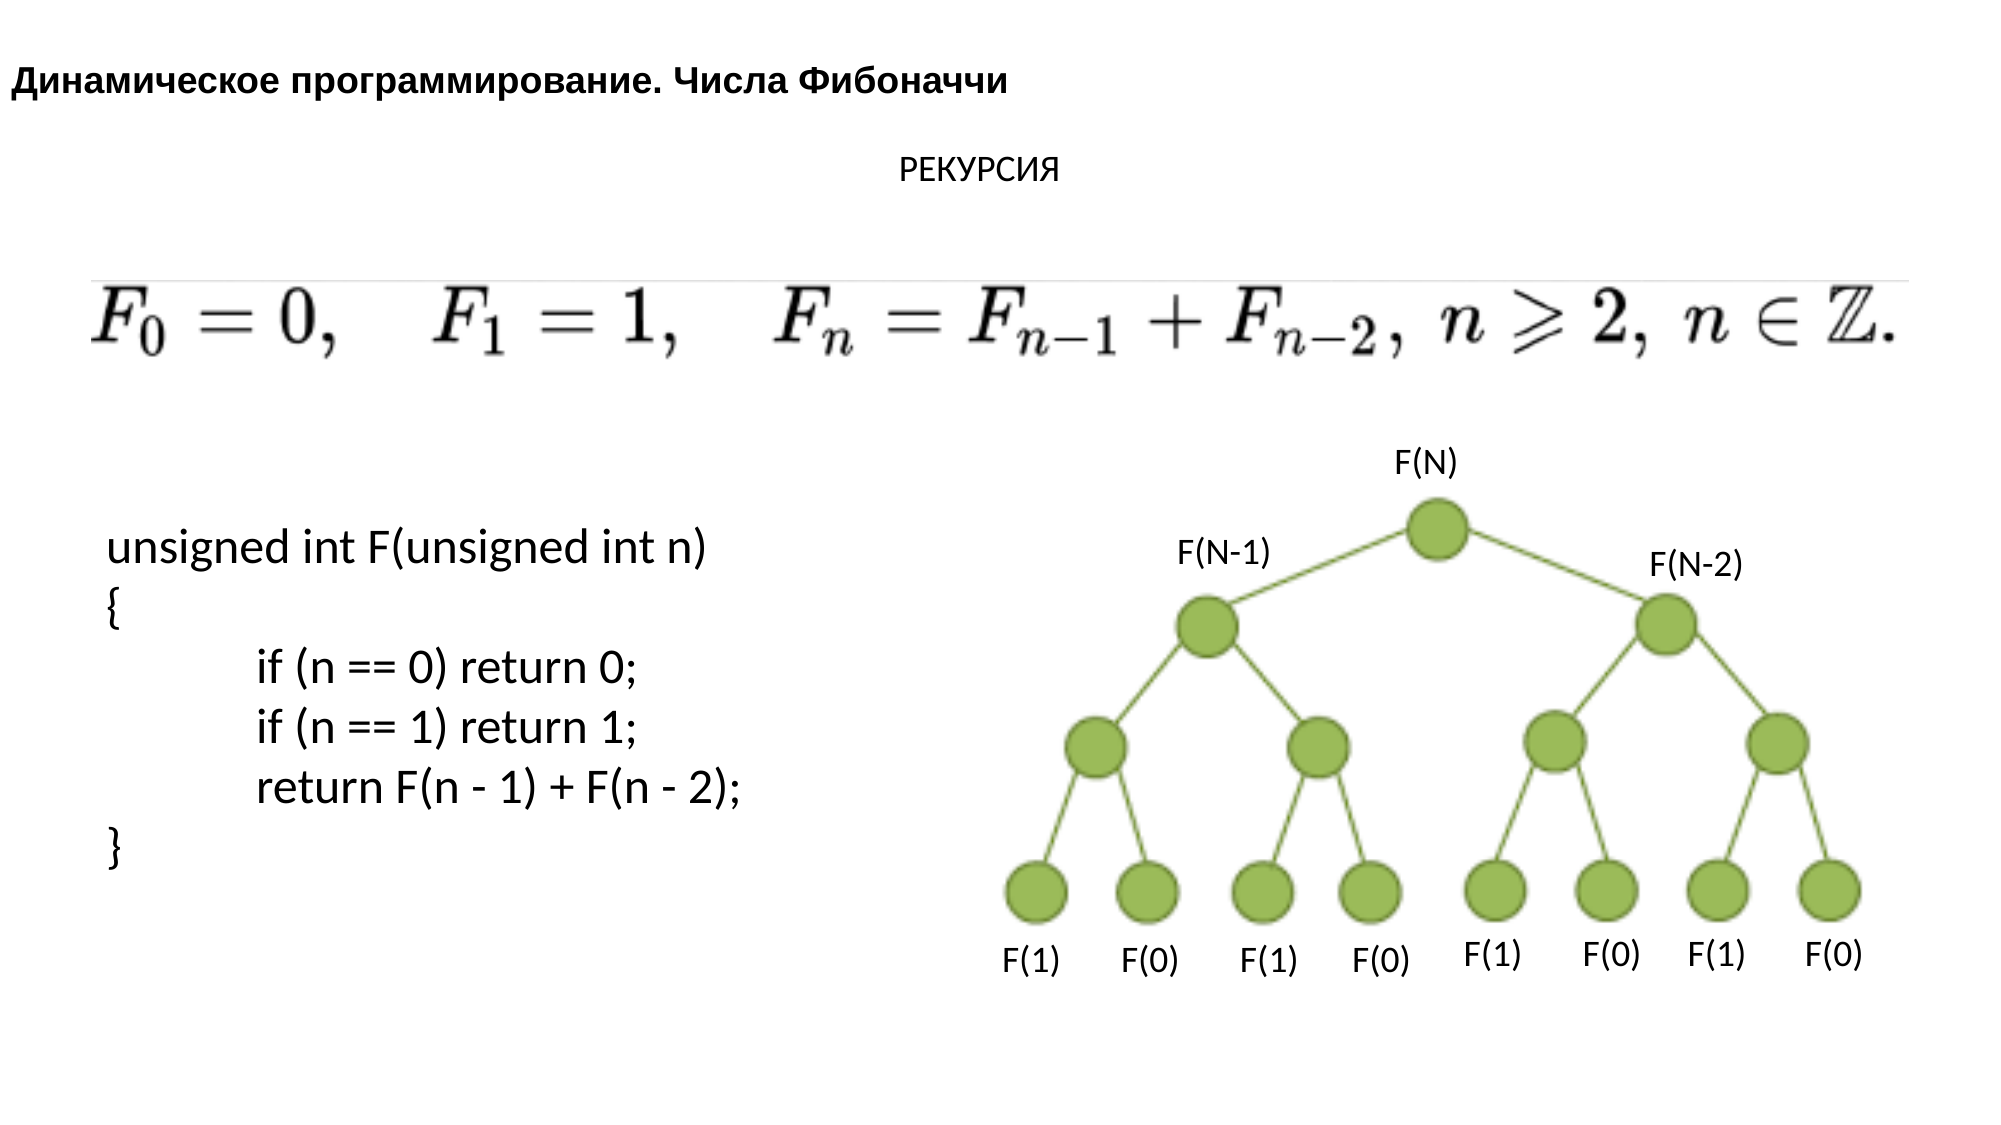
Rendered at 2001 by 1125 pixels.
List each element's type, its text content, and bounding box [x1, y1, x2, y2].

text_box unsigned int F(unsigned int n) { if (n == 0) return 0; if (n == 1) return 1; return F(n - 1) + F(n - 2); } [91, 505, 979, 881]
text_box F(1) [1225, 947, 1314, 987]
text_box F(1) [1672, 947, 1762, 982]
text_box F(0) [1790, 921, 1879, 982]
text_box F(0) [1337, 947, 1426, 987]
text_box F(0) [1106, 947, 1195, 987]
text_box F(1) [1449, 947, 1538, 982]
picture [91, 280, 1909, 362]
text_box Динамическое программирование. Числа Фибоначчи [0, 53, 1224, 110]
picture [979, 485, 1874, 947]
text_box F(1) [987, 947, 1076, 987]
text_box F(N) [1379, 430, 1474, 485]
text_box РЕКУРСИЯ [884, 137, 1076, 197]
text_box F(0) [1567, 947, 1657, 982]
